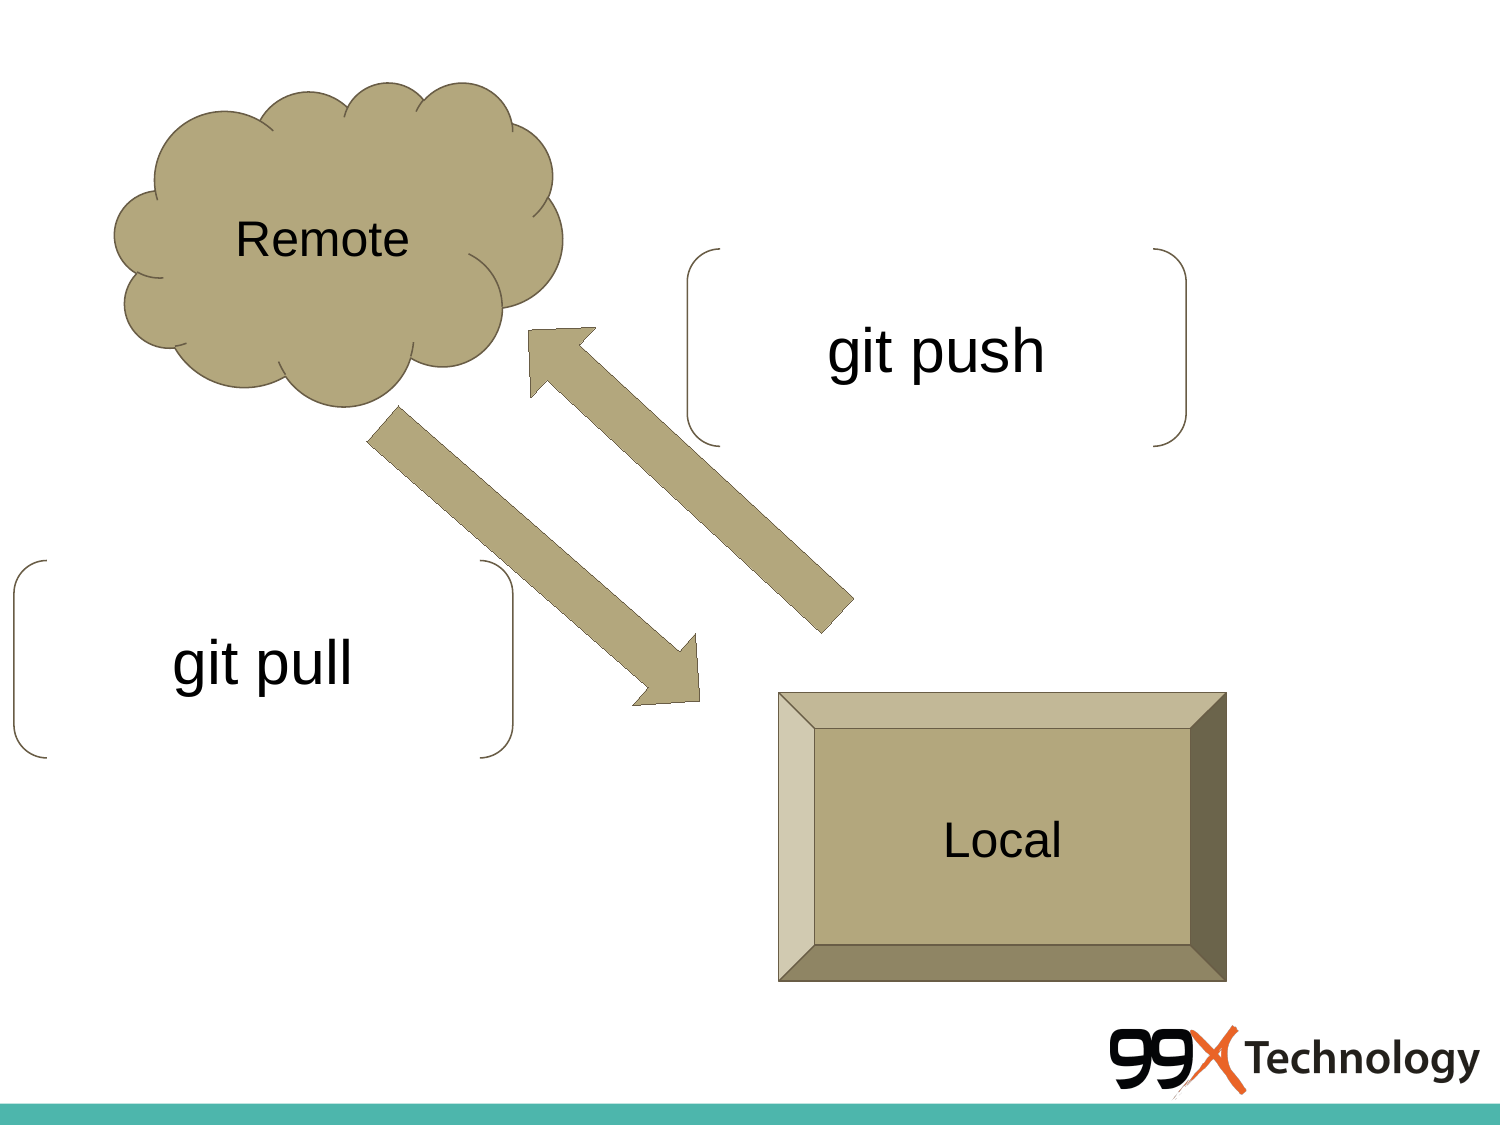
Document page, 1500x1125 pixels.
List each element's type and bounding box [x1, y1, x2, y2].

text_box [114, 82, 563, 408]
text_box [567, 327, 854, 634]
text_box [778, 692, 1227, 982]
picture [1110, 1025, 1480, 1101]
text_box [687, 248, 1187, 447]
text_box [366, 416, 700, 706]
text_box [13, 560, 513, 759]
